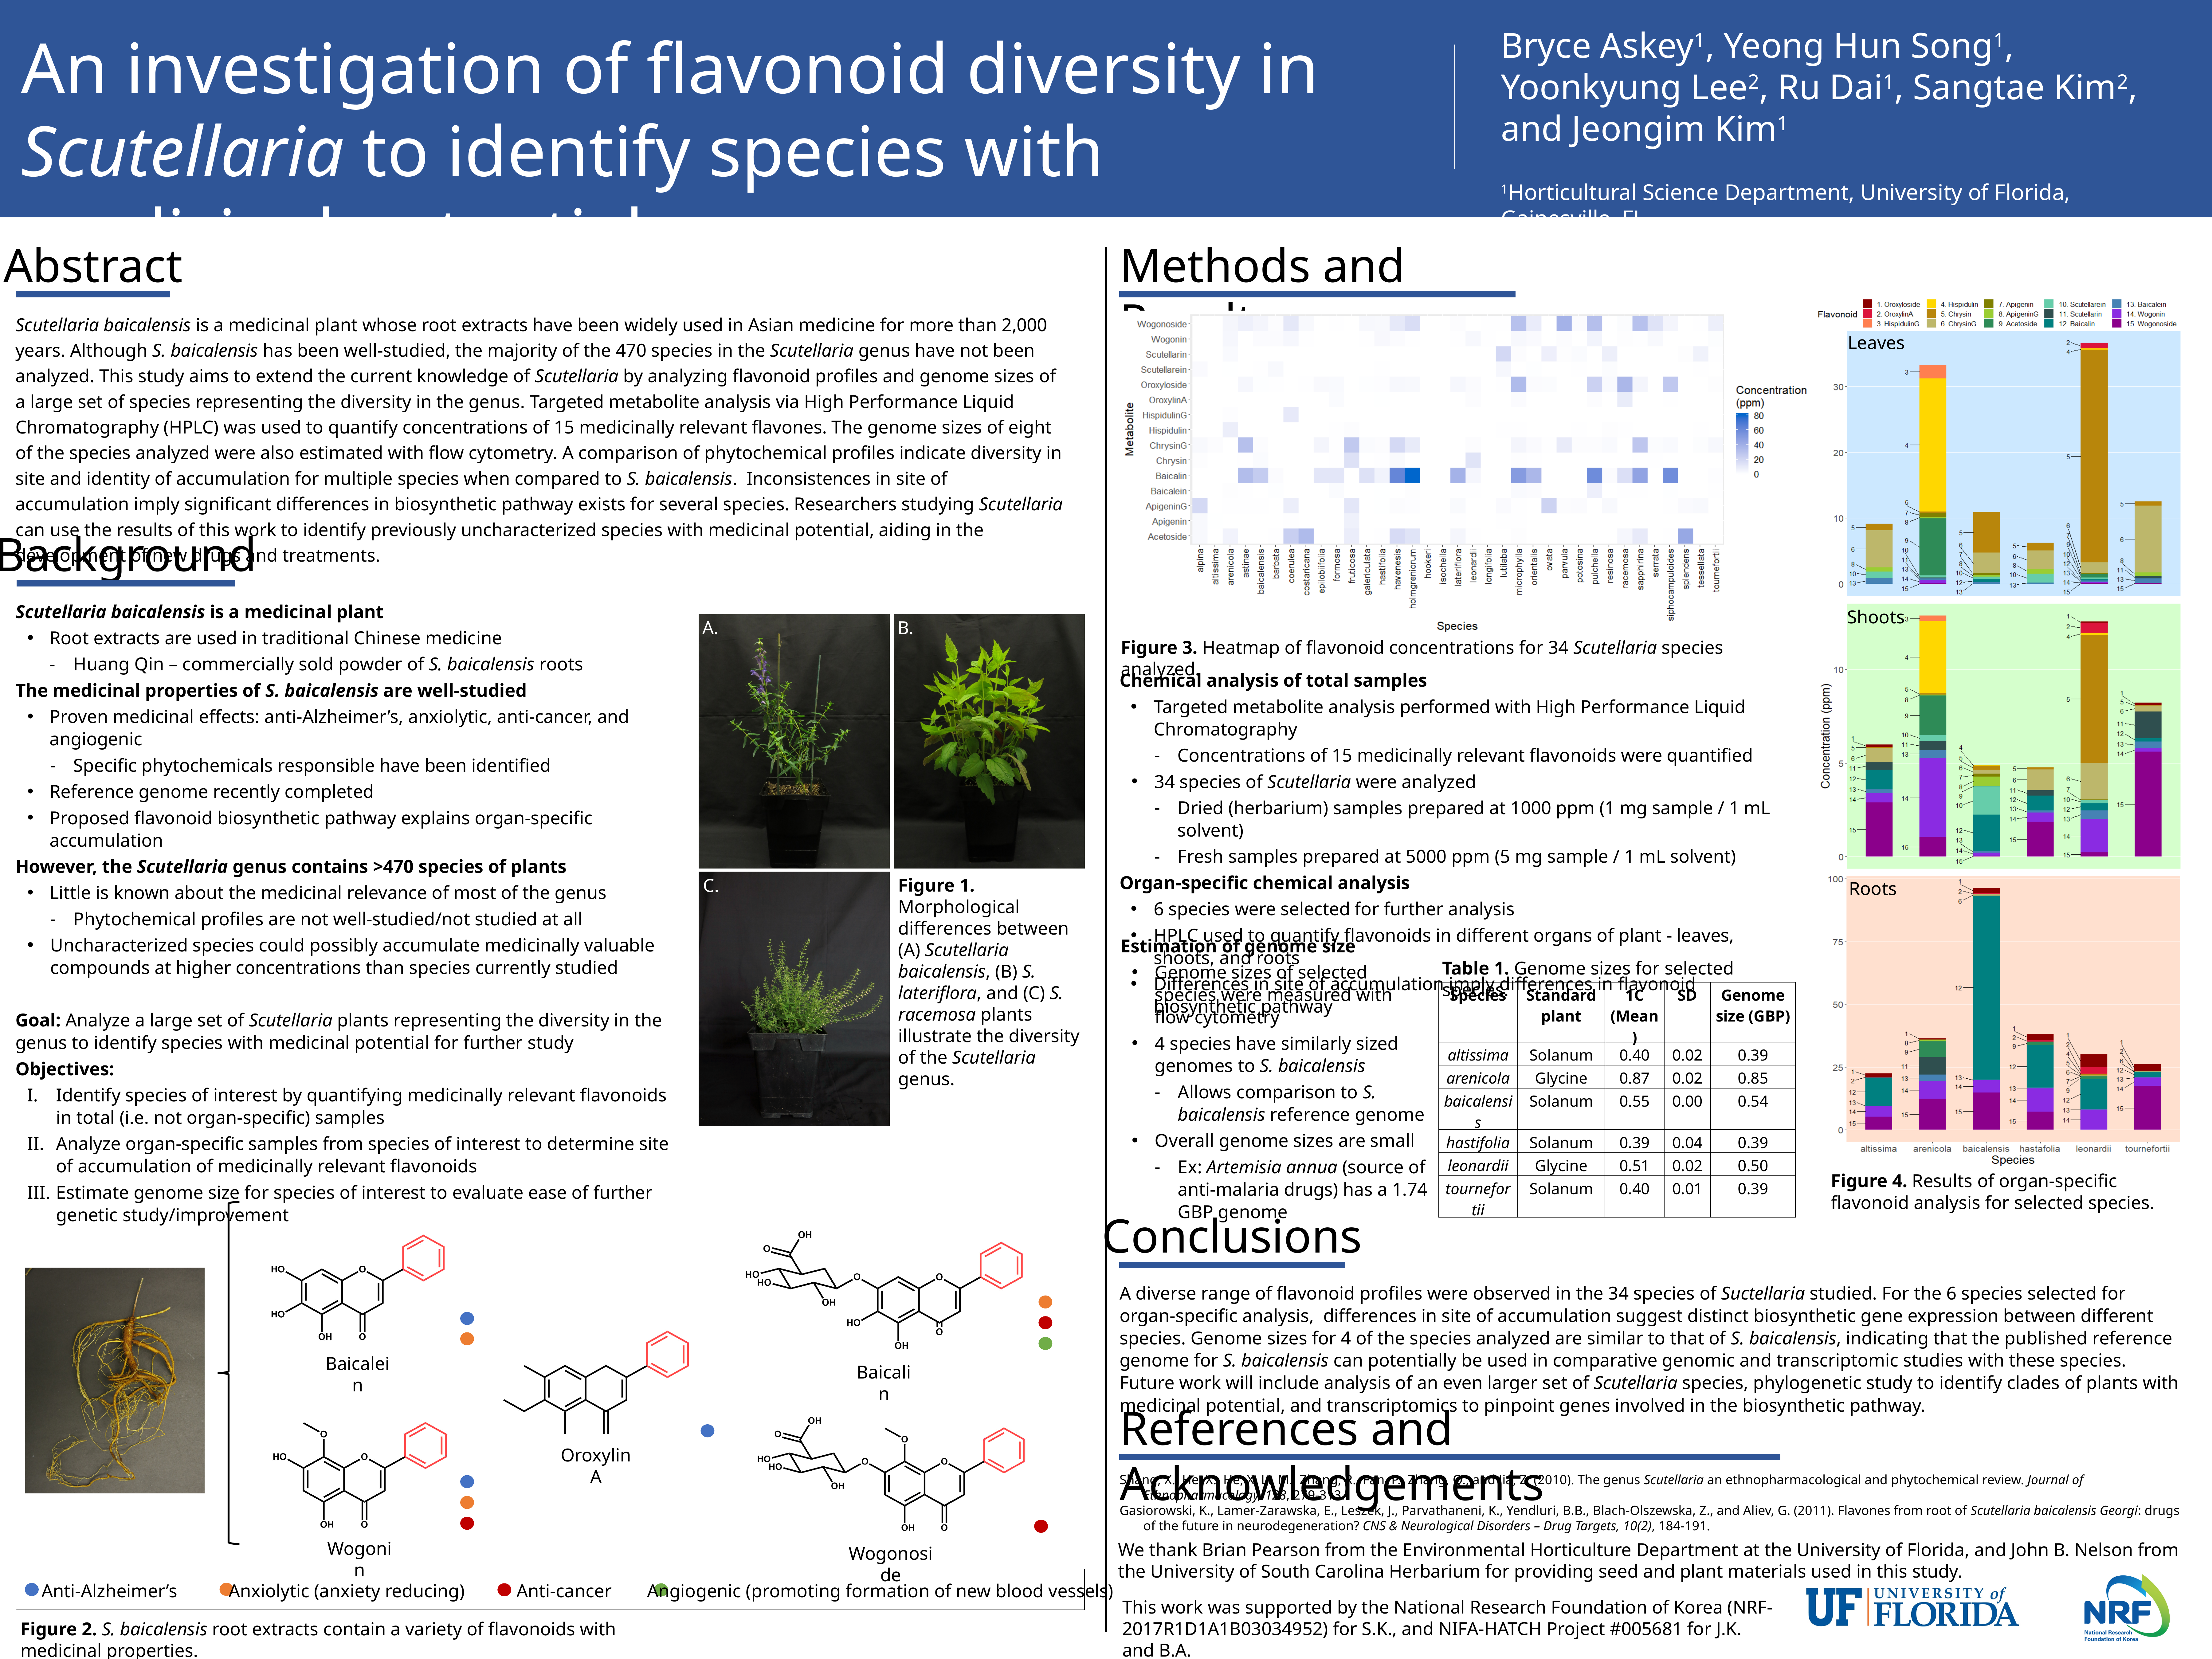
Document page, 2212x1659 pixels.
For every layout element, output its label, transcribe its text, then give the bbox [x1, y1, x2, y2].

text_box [699, 614, 1085, 1126]
table_cell 0.02 [1665, 1153, 1710, 1175]
text_box A diverse range of flavonoid profiles were observed in the 34 species of Suctellaria studied. For the 6 species selected for organ-specific analysis, differences in site of accumulation suggest distinct biosynthetic gene expression between different species. Genome sizes for 4 of the species analyzed are similar to that of S. baicalensis, indicating that the published reference genome for S. baicalensis can potentially be used in comparative genomic and transcriptomic studies with these species. Future work will include analysis of an even larger set of Scutellaria species, phylogenetic study to identify clades of plants with medicinal potential, and transcriptomics to pinpoint genes involved in the biosynthetic pathway. [1115, 1278, 2185, 1418]
text_box Table 1. Genome sizes for selected species. [1438, 955, 1790, 1002]
table_cell Solanum [1518, 1088, 1605, 1129]
text_box An investigation of flavonoid diversity in Scutellaria to identify species with medicinal potential [16, 22, 1434, 275]
text_box Scutellaria baicalensis is a medicinal plant whose root extracts have been widely used in Asian medicine for more than 2,000 years. Although S. baicalensis has been well-studied, the majority of the 470 species in the Scutellaria genus have not been analyzed. This study aims to extend the current knowledge of Scutellaria by analyzing flavonoid profiles and genome sizes of a large set of species representing the diversity in the genus. Targeted metabolite analysis via High Performance Liquid Chromatography (HPLC) was used to quantify concentrations of 15 medicinally relevant flavones. The genome sizes of eight of the species analyzed were also estimated with flow cytometry. A comparison of phytochemical profiles indicate diversity in site and identity of accumulation for multiple species when compared to S. baicalensis. Inconsistences in site of accumulation imply significant differences in biosynthetic pathway exists for several species. Researchers studying Scutellaria can use the results of this work to identify previously uncharacterized species with medicinal potential, aiding in the development of new drugs and treatments. [11, 307, 1068, 568]
table_cell Glycine [1518, 1065, 1605, 1088]
table_cell leonardii [1439, 1153, 1517, 1175]
text_box Bryce Askey1, Yeong Hun Song1, Yoonkyung Lee2, Ru Dai1, Sangtae Kim2, and Jeongim Kim1 1Horticultural Science Department, University of Florida, Gainesville, FL 2Department of Biology, Sungshin Women’s University, Seoul, South Korea [1496, 21, 2171, 285]
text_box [16, 1202, 1086, 1642]
text_box Estimation of genome size Genome sizes of selected species were measured with flow cytometry 4 species have similarly sized genomes to S. baicalensis Allows comparison to S. baicalensis reference genome Overall genome sizes are small Ex: Artemisia annua (source of anti-malaria drugs) has a 1.74 GBP genome [1116, 931, 1434, 1224]
table_cell 0.40 [1605, 1042, 1664, 1065]
table_header Standard plant [1518, 982, 1605, 1042]
table_cell 0.39 [1711, 1130, 1795, 1152]
table_cell Solanum [1518, 1176, 1605, 1217]
table_cell hastifolia [1439, 1130, 1517, 1152]
table_cell 0.39 [1711, 1042, 1795, 1065]
text_box Scutellaria baicalensis is a medicinal plant Root extracts are used in traditional Chinese medicine Huang Qin – commercially sold powder of S. baicalensis roots The medicinal properties of S. baicalensis are well-studied Proven medicinal effects: anti-Alzheimer’s, anxiolytic, anti-cancer, and angiogenic Specific phytochemicals responsible have been identified Reference genome recently completed Proposed flavonoid biosynthetic pathway explains organ-specific accumulation However, the Scutellaria genus contains >470 species of plants Little is known about the medicinal relevance of most of the genus Phytochemical profiles are not well-studied/not studied at all Uncharacterized species could possibly accumulate medicinally valuable compounds at higher concentrations than species currently studied Goal: Analyze a large set of Scutellaria plants representing the diversity in the genus to identify species with medicinal potential for further study Objectives: Identify species of interest by quantifying medicinally relevant flavonoids in total (i.e. not organ-specific) samples Analyze organ-specific samples from species of interest to determine site of accumulation of medicinally relevant flavonoids Estimate genome size for species of interest to evaluate ease of further genetic study/improvement [11, 597, 680, 1227]
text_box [1115, 1397, 1785, 1457]
table_cell arenicola [1439, 1065, 1517, 1088]
table_header Genome size (GBP) [1711, 982, 1795, 1042]
picture [2065, 1568, 2187, 1645]
table_cell 0.02 [1665, 1042, 1710, 1065]
text_box Figure 3. Heatmap of flavonoid concentrations for 34 Scutellaria species analyzed. [1116, 636, 1738, 681]
table_cell altissima [1439, 1042, 1517, 1065]
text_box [11, 233, 175, 294]
table_cell 0.39 [1711, 1176, 1795, 1217]
picture [1795, 1579, 2030, 1634]
table_cell Glycine [1518, 1153, 1605, 1175]
table_cell baicalensis [1439, 1088, 1517, 1129]
table_cell 0.54 [1711, 1088, 1795, 1129]
table_cell 0.50 [1711, 1153, 1795, 1175]
table_cell 0.51 [1605, 1153, 1664, 1175]
table_cell 0.04 [1665, 1130, 1710, 1152]
table_cell 0.01 [1665, 1176, 1710, 1217]
text_box This work was supported by the National Research Foundation of Korea (NRF-2017R1D1A1B03034952) for S.K., and NIFA-HATCH Project #005681 for J.K. and B.A. [1118, 1593, 1779, 1659]
table_cell tournefortii [1439, 1176, 1517, 1217]
table_cell 0.02 [1665, 1065, 1710, 1088]
table_cell 0.87 [1605, 1065, 1664, 1088]
table_cell Solanum [1518, 1130, 1605, 1152]
table_header SD [1665, 982, 1710, 1042]
text_box We thank Brian Pearson from the Environmental Horticulture Department at the University of Florida, and John B. Nelson from the University of South Carolina Herbarium for providing seed and plant materials used in this study. [1114, 1536, 2184, 1584]
table_cell 0.55 [1605, 1088, 1664, 1129]
picture [1116, 311, 1815, 636]
table_header Species [1439, 982, 1517, 1042]
table_header 1C (Mean) [1605, 982, 1664, 1042]
table_cell 0.39 [1605, 1130, 1664, 1152]
table_cell 0.00 [1665, 1088, 1710, 1129]
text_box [1115, 1204, 1349, 1265]
table_cell 0.85 [1711, 1065, 1795, 1088]
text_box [1809, 294, 2199, 1212]
text_box [0, 0, 2212, 218]
text_box Chemical analysis of total samples Targeted metabolite analysis performed with High Performance Liquid Chromatography Concentrations of 15 medicinally relevant flavonoids were quantified 34 species of Scutellaria were analyzed Dried (herbarium) samples prepared at 1000 ppm (1 mg sample / 1 mL solvent) Fresh samples prepared at 5000 ppm (5 mg sample / 1 mL solvent) Organ-specific chemical analysis 6 species were selected for further analysis HPLC used to quantify flavonoids in different organs of plant - leaves, shoots, and roots Differences in site of accumulation imply differences in flavonoid biosynthetic pathway [1115, 666, 1796, 1019]
table_cell Solanum [1518, 1042, 1605, 1065]
text_box Shang, X., He, X., He, X, Li, M., Zhang, R., Fan, P., Zhang, Q., and Jia, Z. (2010). The genus Scutellaria an ethnopharmacological and phytochemical review. Journal of Ethnopharmacology, 128, 279-313. Gasiorowski, K., Lamer-Zarawska, E., Leszek, J., Parvathaneni, K., Yendluri, B.B., Blach-Olszewska, Z., and Aliev, G. (2011). Flavones from root of Scutellaria baicalensis Georgi: drugs of the future in neurodegeneration? CNS & Neurological Disorders – Drug Targets, 10(2), 184-191. [1115, 1469, 2187, 1535]
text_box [1115, 233, 1520, 294]
table_cell 0.40 [1605, 1176, 1664, 1217]
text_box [11, 523, 241, 583]
